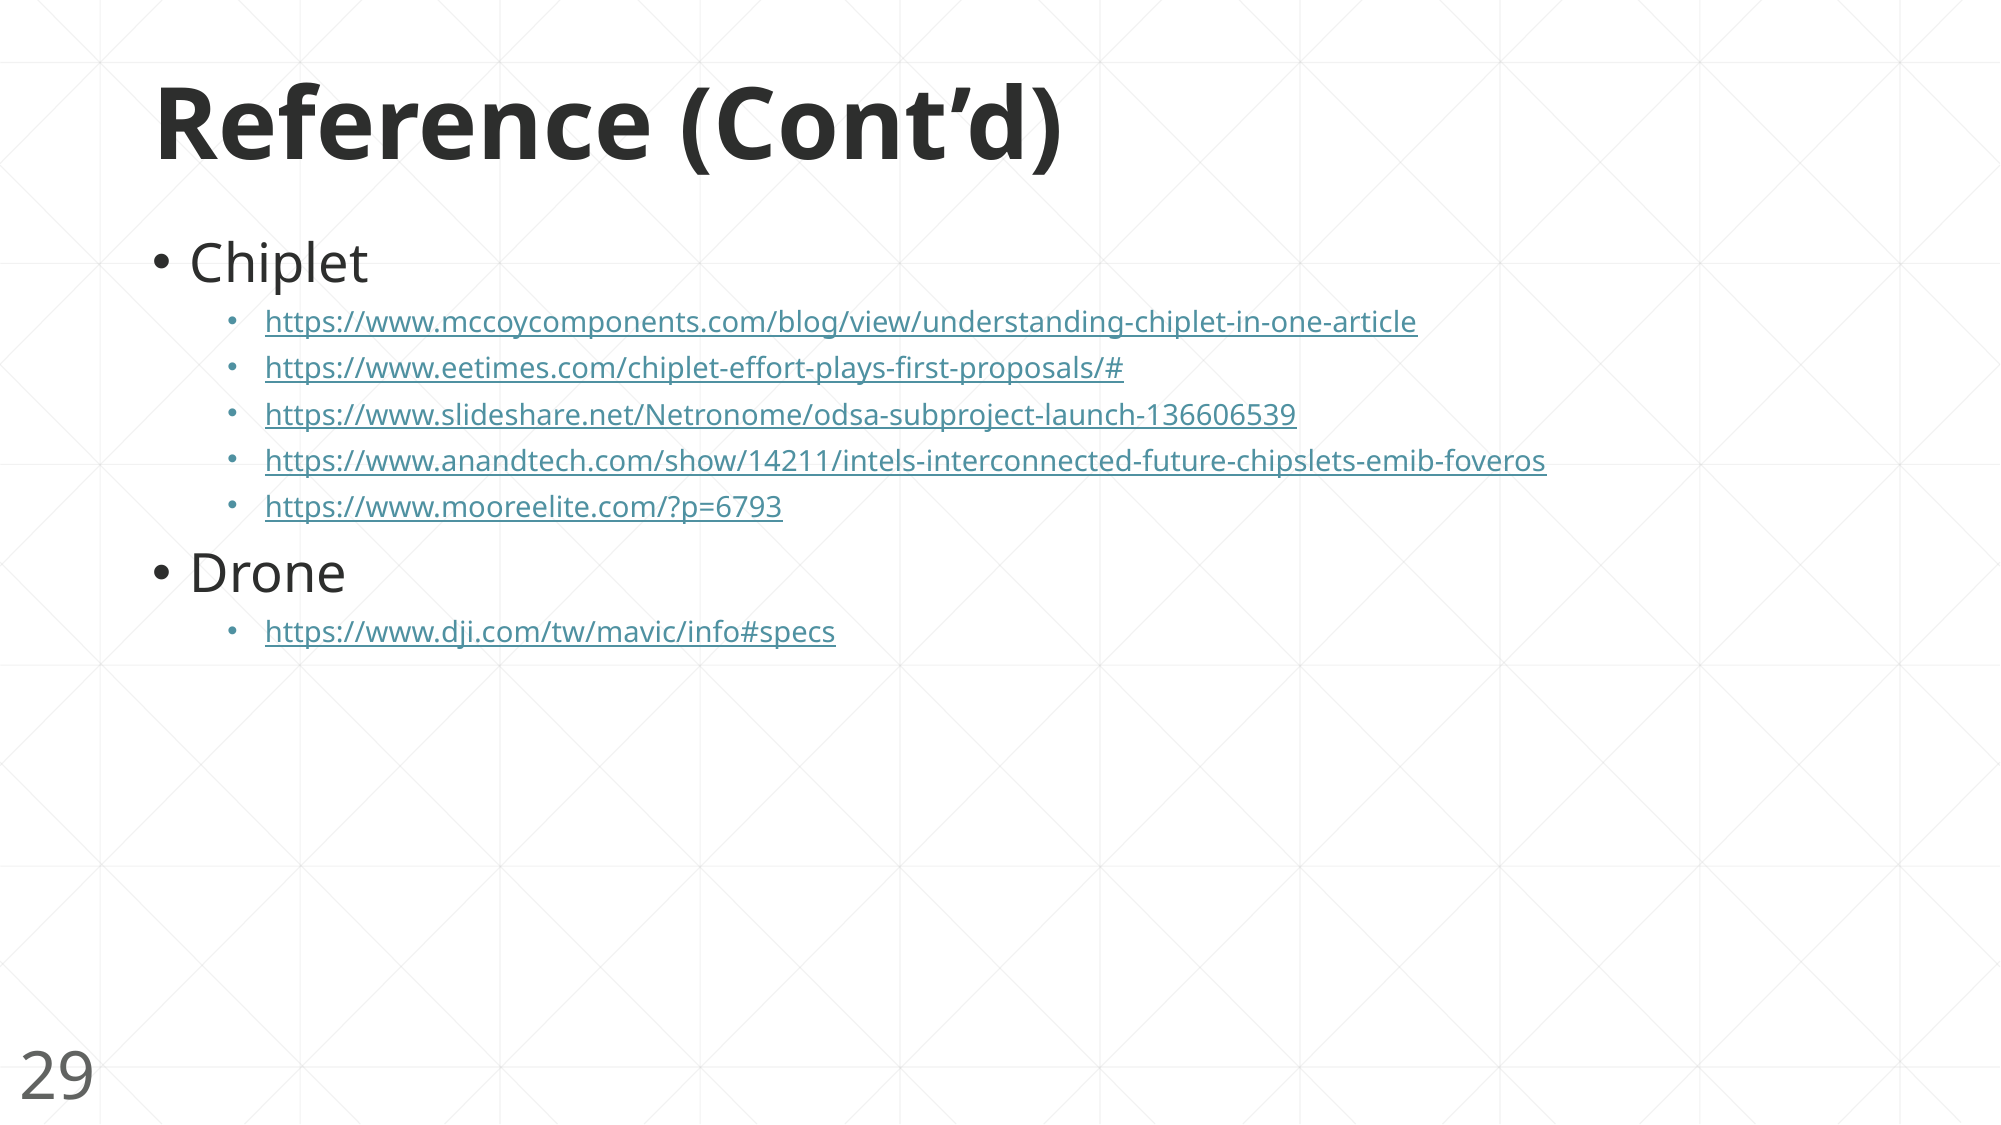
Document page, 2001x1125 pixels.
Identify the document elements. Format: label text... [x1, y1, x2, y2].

title Reference (Cont’d) [137, 59, 1863, 196]
list Chiplet https://www.mccoycomponents.com/blog/view/understanding-chiplet-in-one-article https://www.eetimes.com/chiplet-effort-plays-first-proposals/# https://www.slideshare.net/Netronome/odsa-subproject-launch-136606539 https://www.anandtech.com/show/14211/intels-interconnected-future-chipslets-emib-foveros https://www.mooreelite.com/?p=6793 Drone https://www.dji.com/tw/mavic/info#specs [137, 227, 1863, 1014]
slide_number 29 [0, 1031, 116, 1125]
